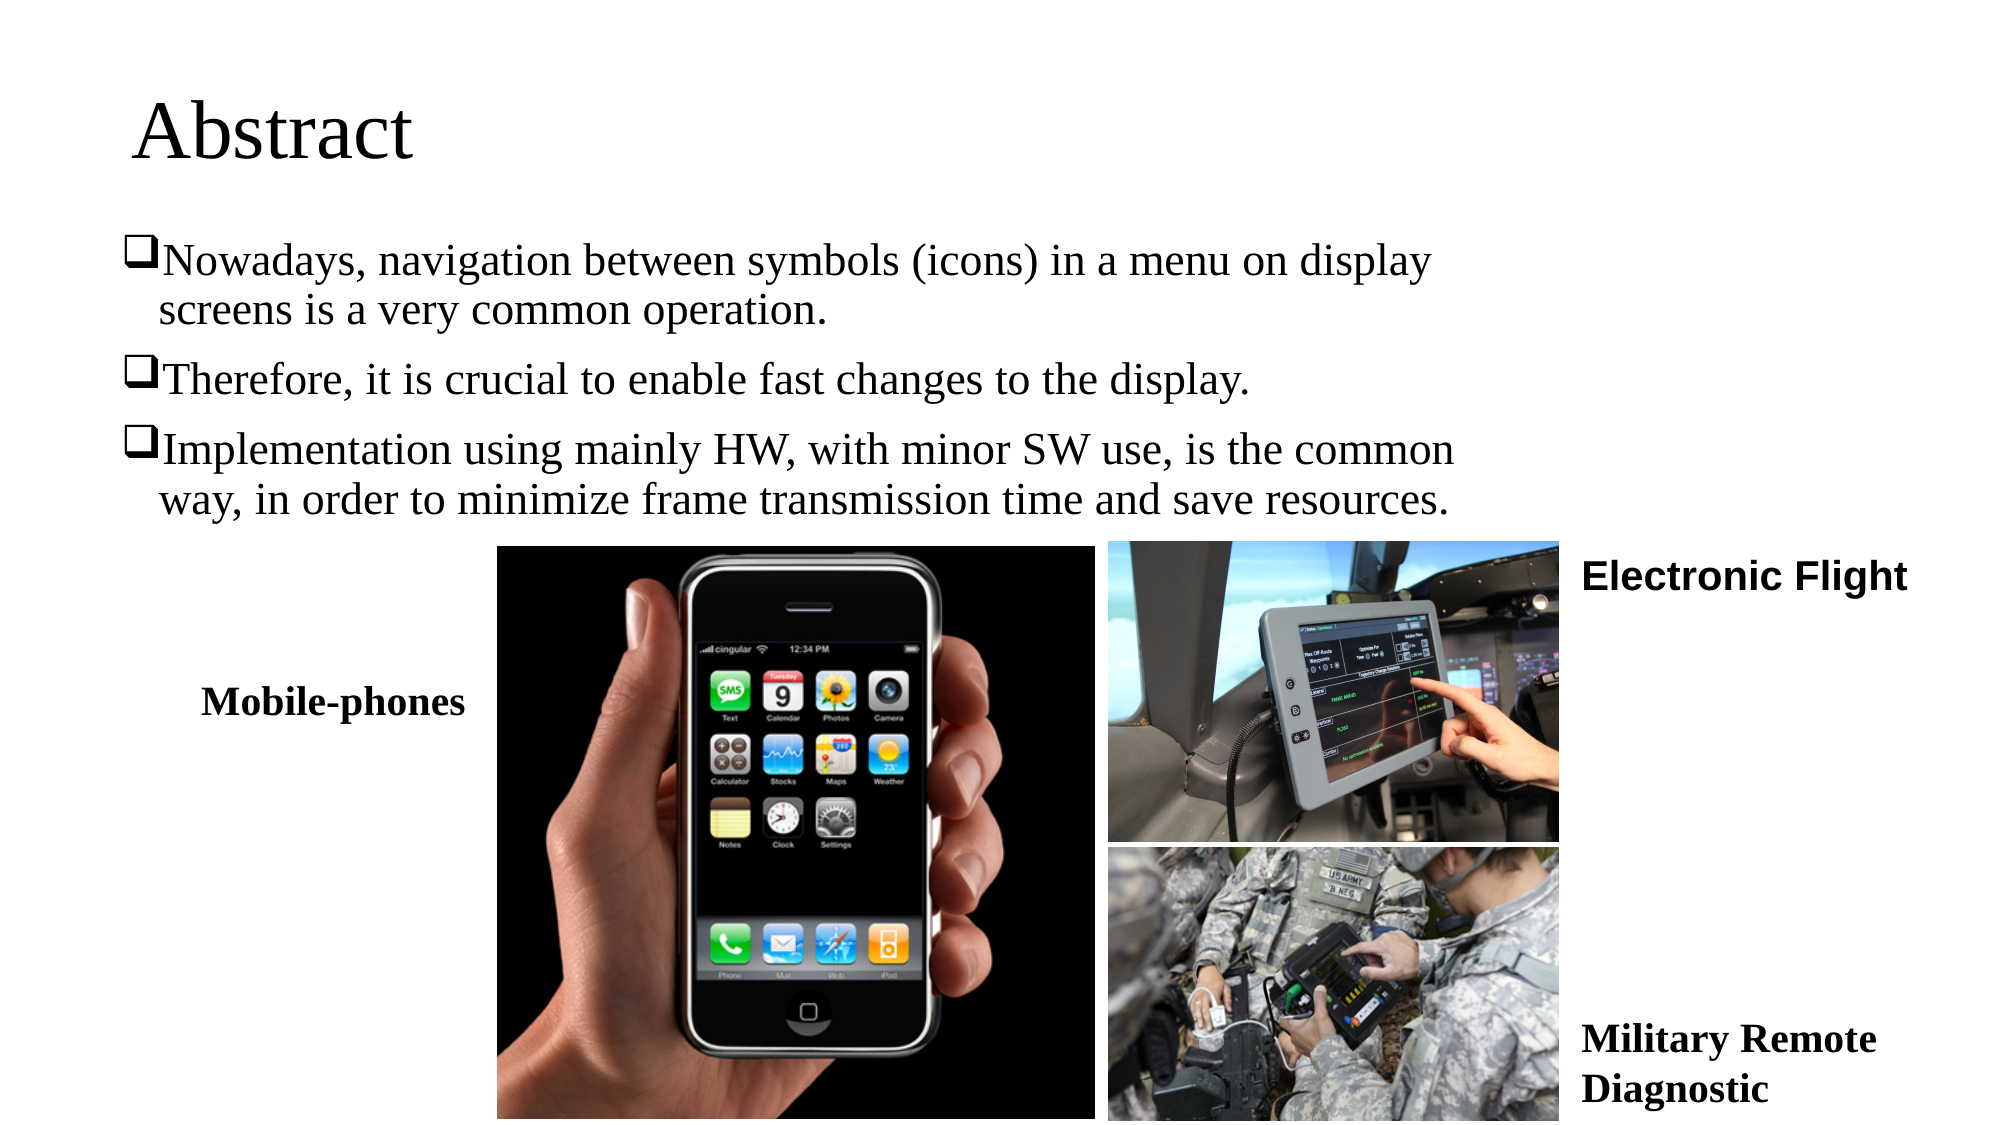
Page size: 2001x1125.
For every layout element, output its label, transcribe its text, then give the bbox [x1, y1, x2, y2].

text_box Electronic Flight [1566, 541, 1939, 657]
text_box Mobile-phones [186, 666, 497, 731]
list Nowadays, navigation between symbols (icons) in a menu on display screens is a very common operation. Therefore, it is crucial to enable fast changes to the display. Implementation using mainly HW, with minor SW use, is the common way, in order to minimize frame transmission time and save resources. [106, 228, 1517, 979]
picture [497, 546, 1095, 1119]
picture [1108, 541, 1559, 842]
text_box Military Remote Diagnostic [1566, 1003, 1939, 1119]
picture [1108, 847, 1559, 1121]
title Abstract [116, 69, 1660, 195]
